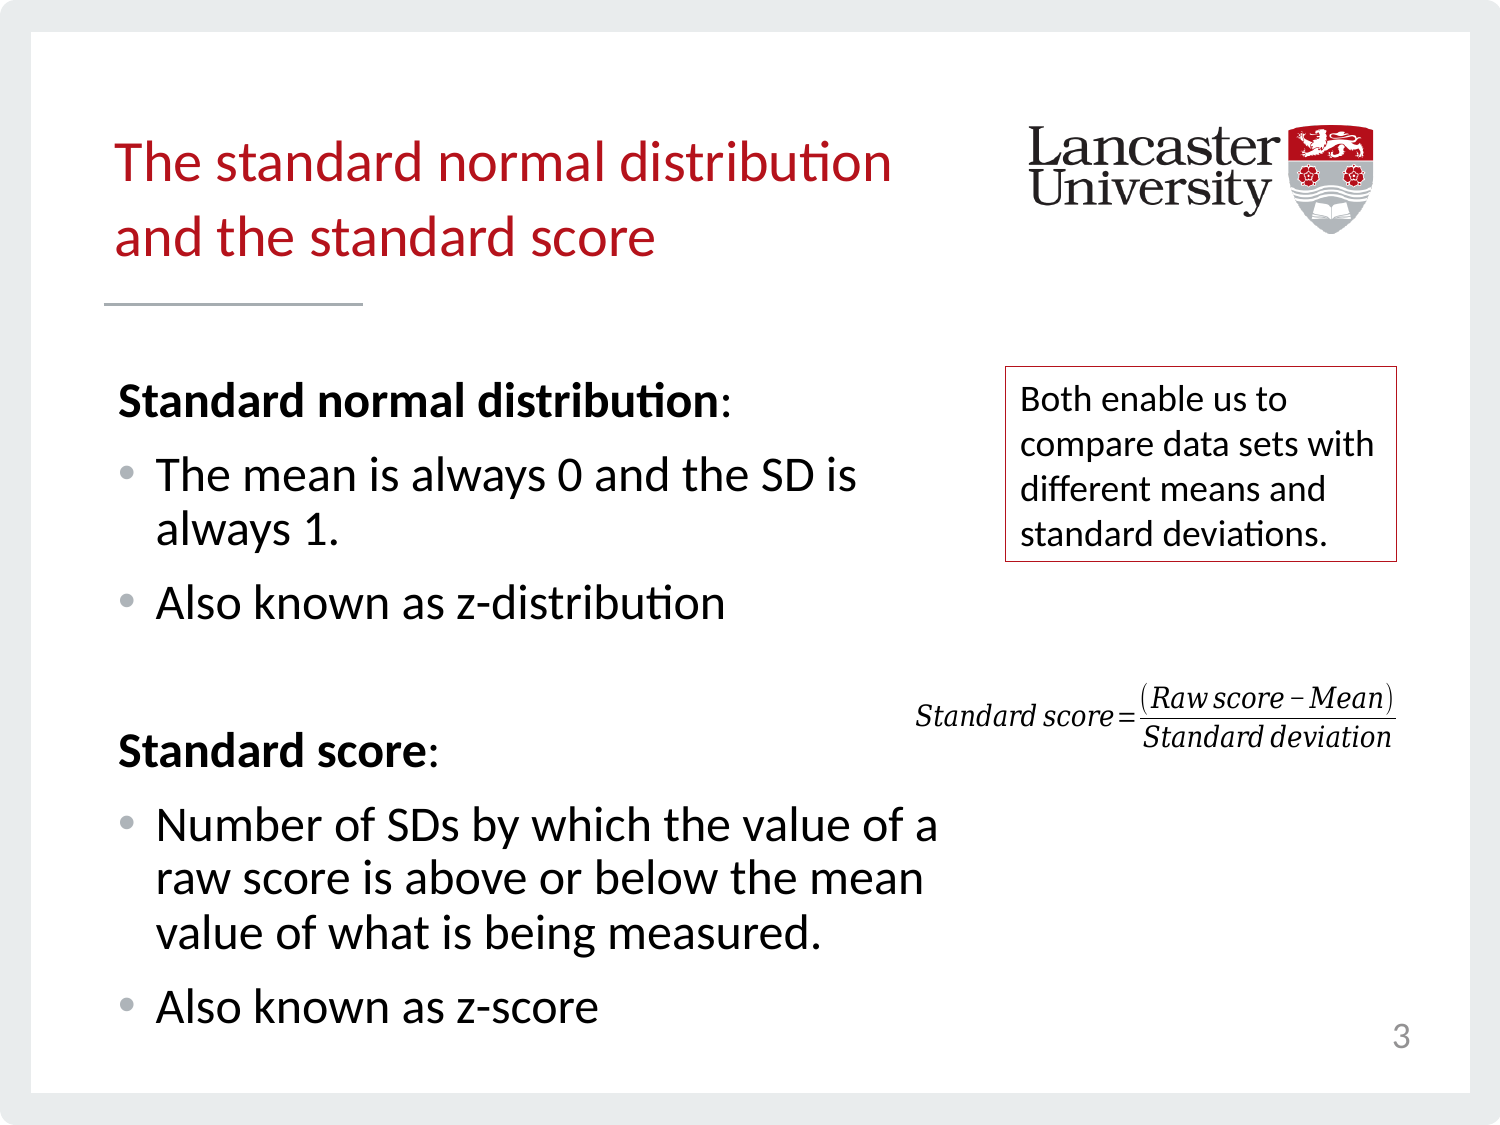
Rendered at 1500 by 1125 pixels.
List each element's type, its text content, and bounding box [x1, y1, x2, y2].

slide_number 3 [975, 1003, 1426, 1064]
list Standard normal distribution: The mean is always 0 and the SD is always 1. Also known as z-distribution Standard score: Number of SDs by which the value of a raw score is above or below the mean value of what is being measured. Also known as z-score [103, 366, 976, 1002]
title The standard normal distribution and the standard score [99, 109, 976, 278]
text_box Both enable us to compare data sets with different means and standard deviations. [1005, 366, 1397, 562]
